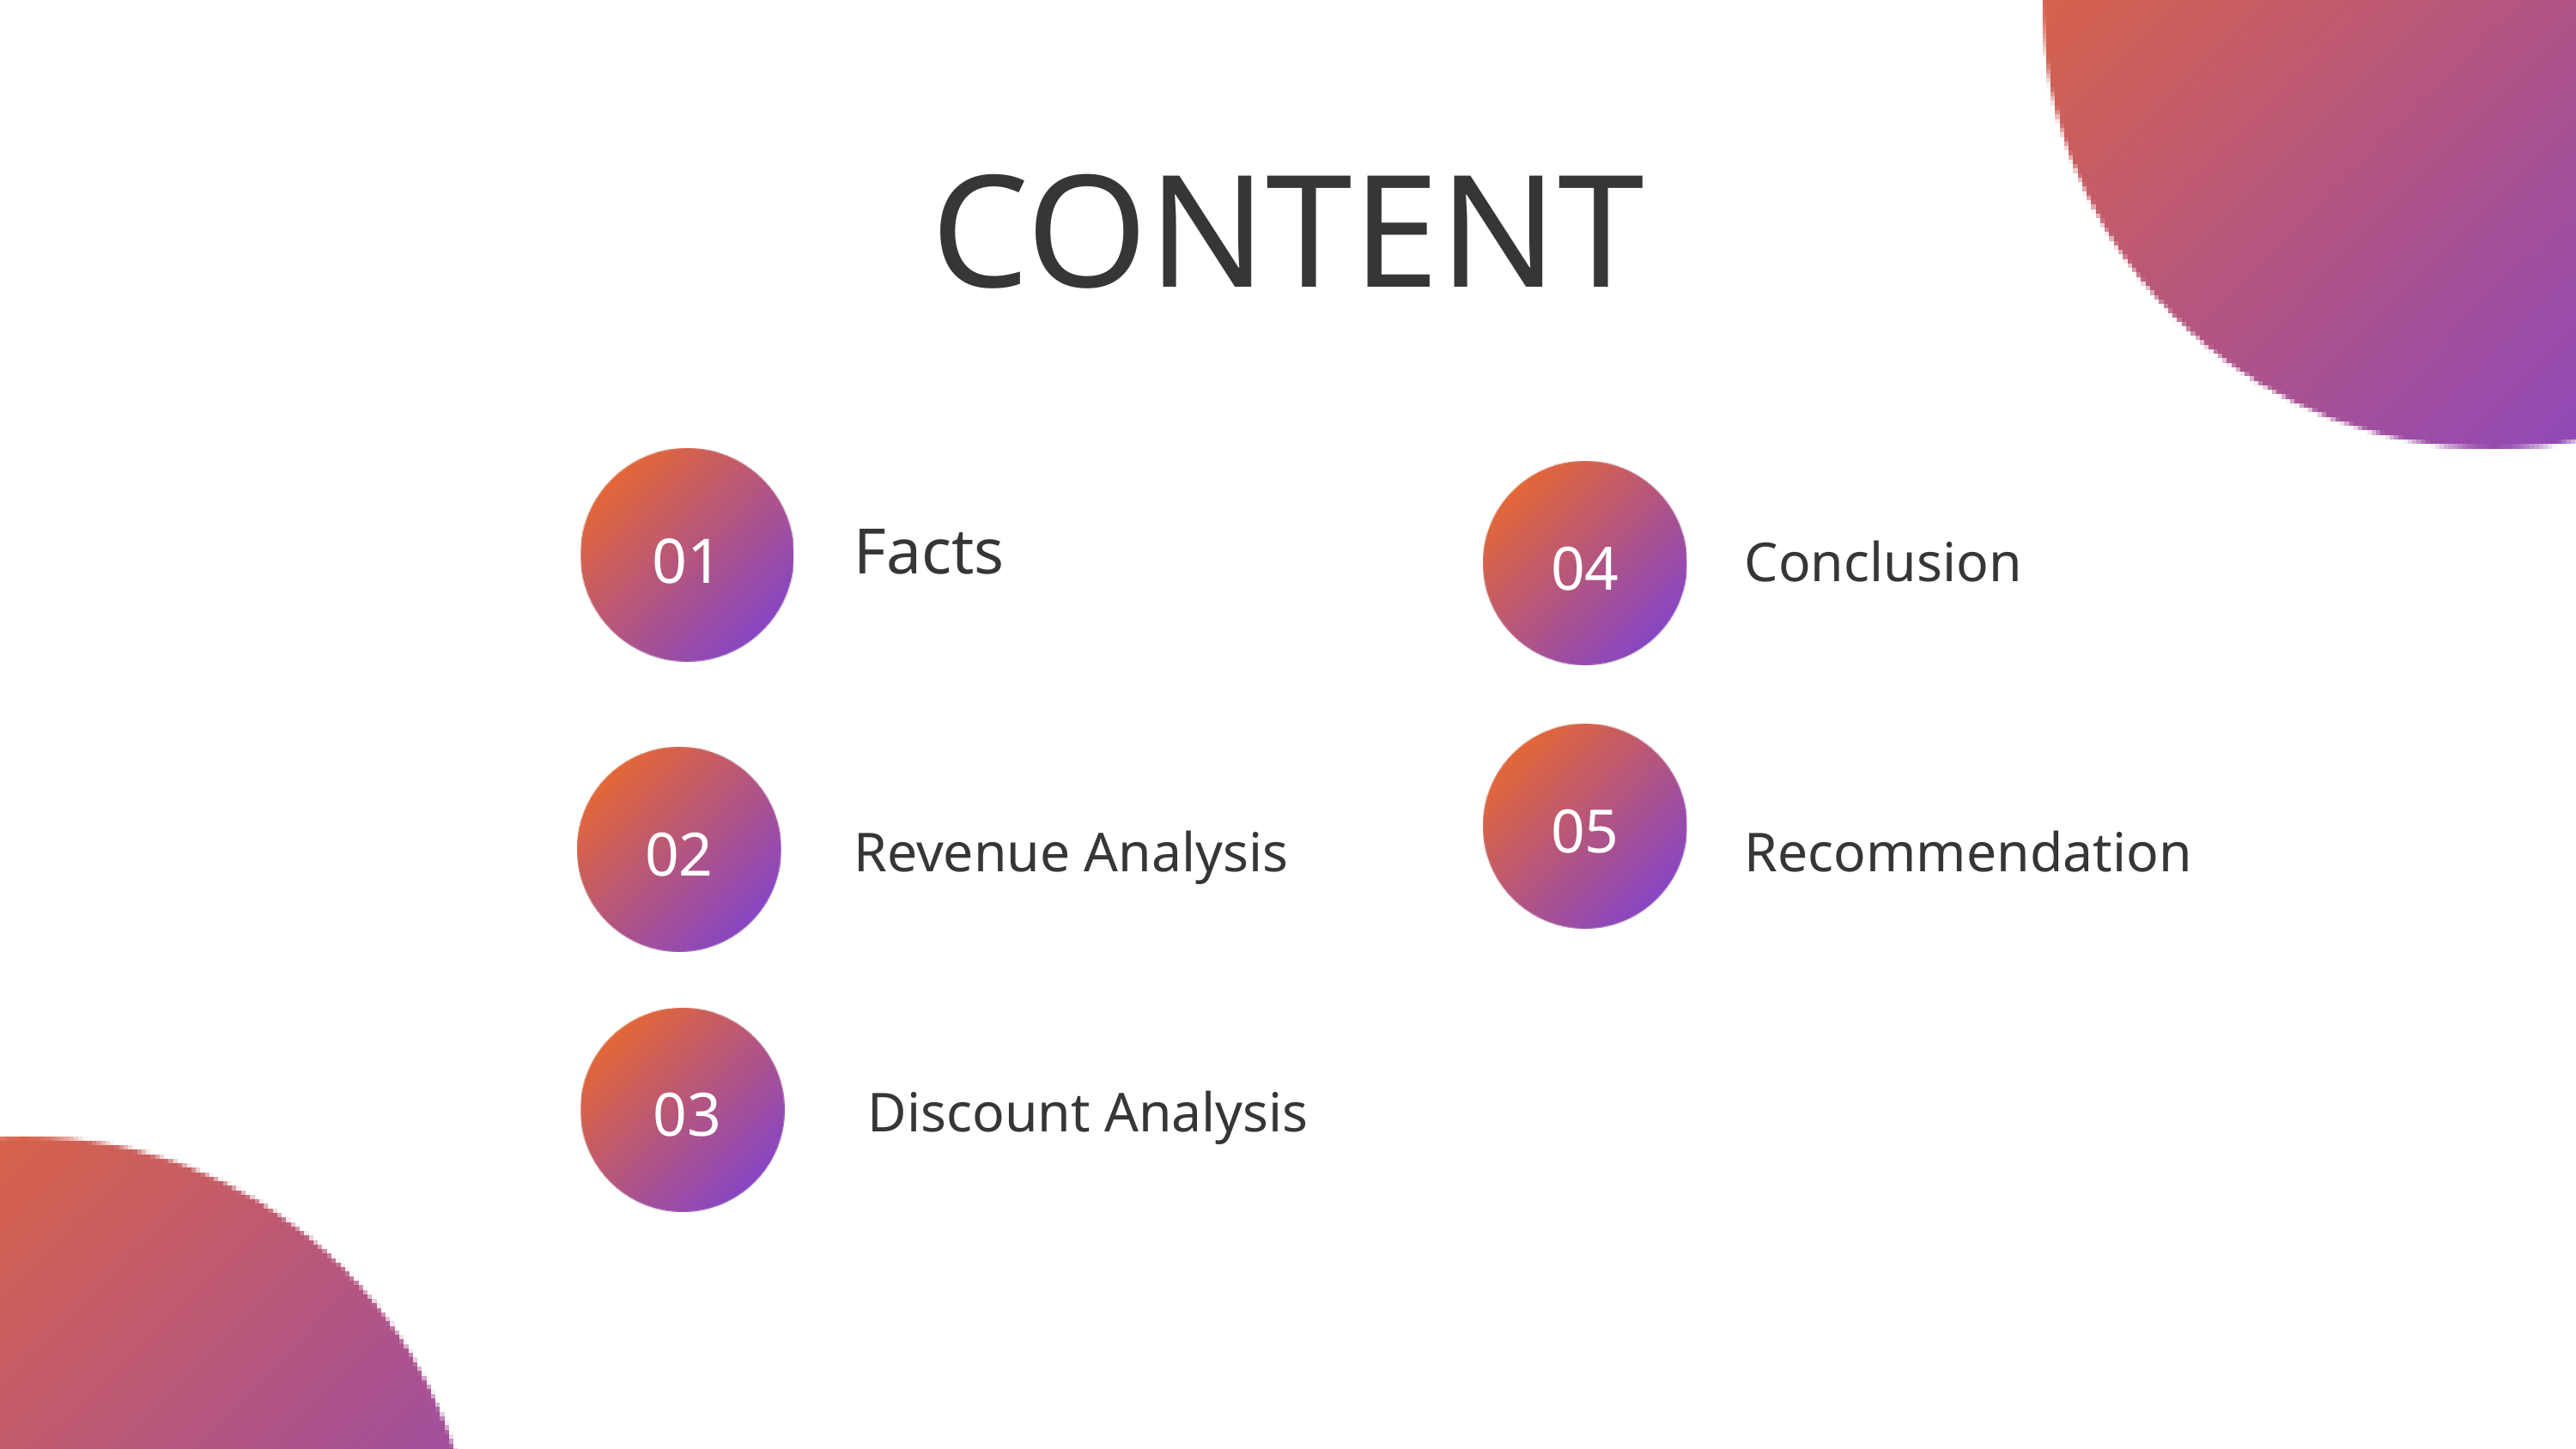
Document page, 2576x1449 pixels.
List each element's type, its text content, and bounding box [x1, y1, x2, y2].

text_box Recommendation [1744, 807, 2432, 882]
text_box [1483, 461, 1687, 665]
text_box 04 [1500, 518, 1670, 603]
text_box 03 [602, 1064, 772, 1149]
text_box [1483, 724, 1687, 929]
text_box [580, 448, 794, 662]
text_box [0, 1137, 477, 1449]
text_box Discount Analysis [854, 1067, 1402, 1143]
text_box Facts [854, 498, 1148, 586]
text_box 01 [602, 509, 772, 596]
text_box [580, 1008, 785, 1212]
text_box 02 [594, 804, 764, 888]
text_box 05 [1500, 781, 1670, 865]
text_box [2042, 0, 2576, 450]
text_box CONTENT [430, 130, 2042, 318]
text_box Conclusion [1744, 517, 2432, 592]
text_box [577, 747, 781, 952]
text_box Revenue Analysis [854, 807, 1368, 882]
